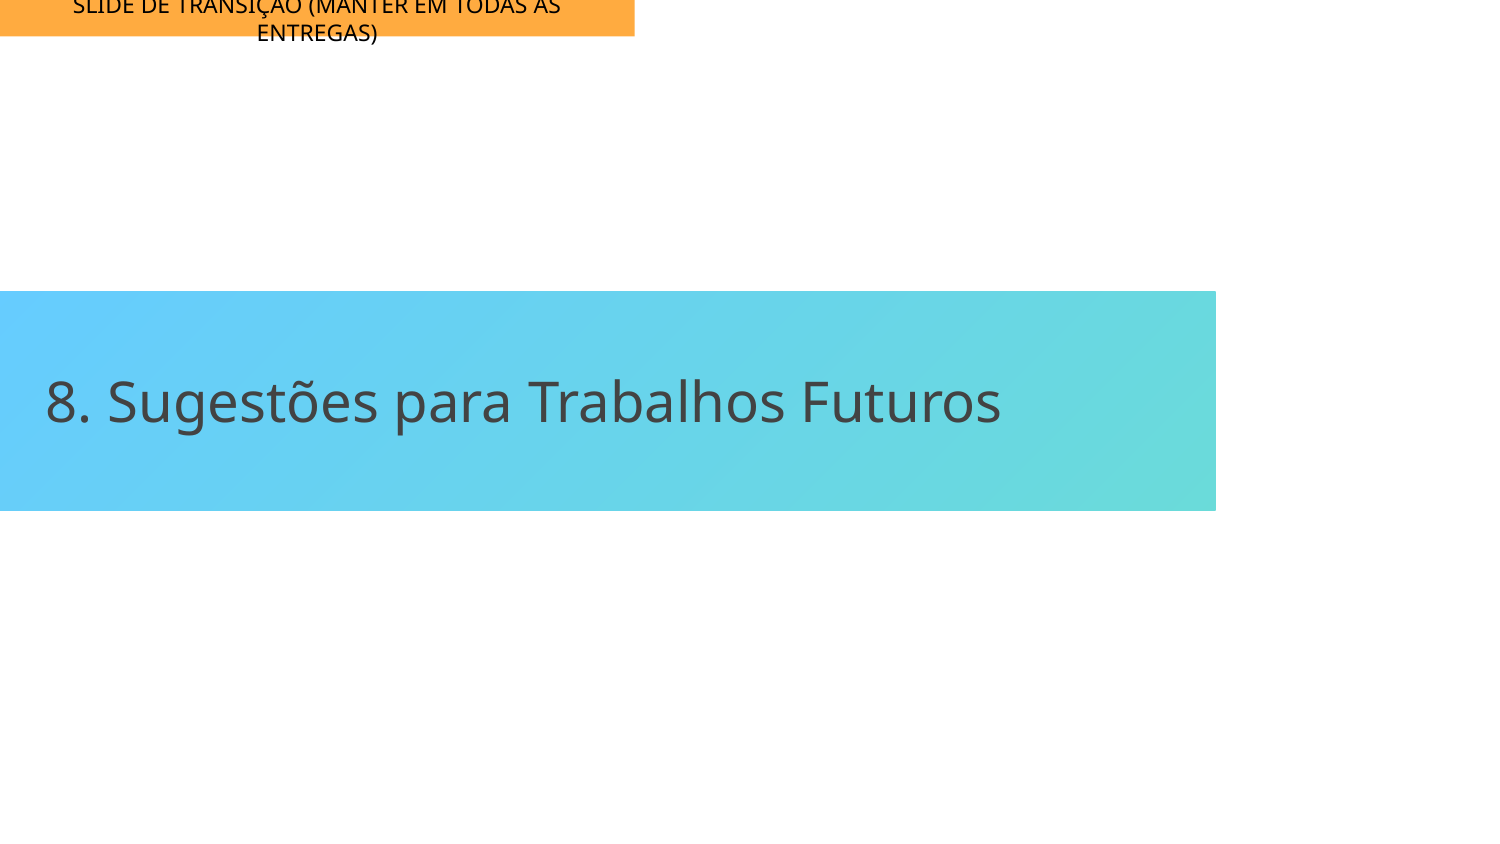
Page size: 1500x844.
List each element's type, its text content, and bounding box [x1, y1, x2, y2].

text_box SLIDE DE TRANSIÇÃO (MANTER EM TODAS AS ENTREGAS) [0, 0, 635, 37]
text_box 8. Sugestões para Trabalhos Futuros [34, 361, 1171, 441]
text_box [0, 291, 1216, 511]
